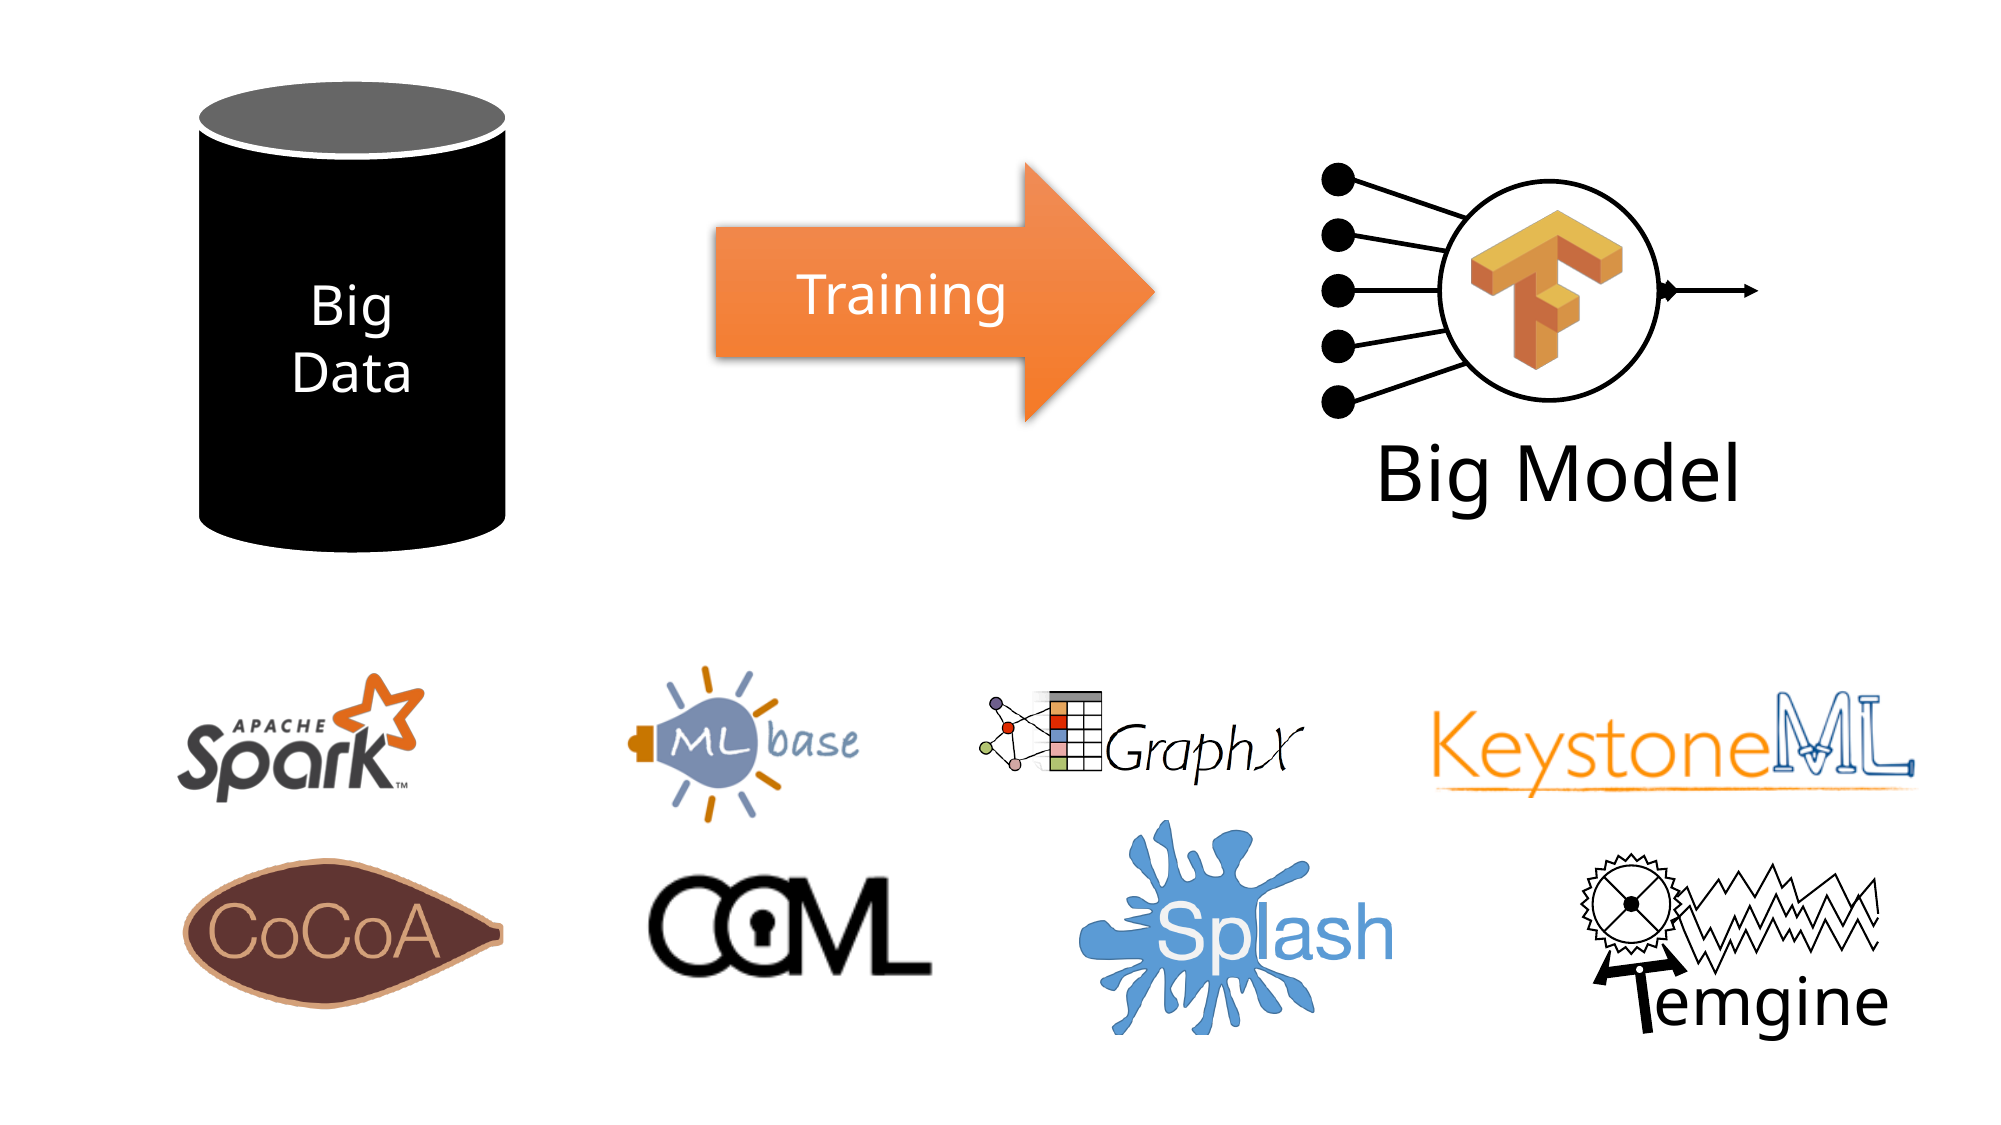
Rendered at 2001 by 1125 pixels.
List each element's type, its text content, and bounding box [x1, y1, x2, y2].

picture [176, 672, 425, 805]
text_box Training [715, 162, 1155, 422]
text_box [1581, 854, 1897, 1047]
picture [979, 687, 1321, 805]
text_box Big Model [1360, 417, 1758, 525]
picture [621, 663, 864, 826]
text_box Big Data [194, 77, 510, 557]
picture [1420, 690, 1923, 798]
picture [1079, 820, 1443, 1035]
text_box [198, 80, 507, 155]
picture [641, 866, 941, 989]
picture [161, 858, 504, 1018]
text_box [1323, 165, 1759, 417]
